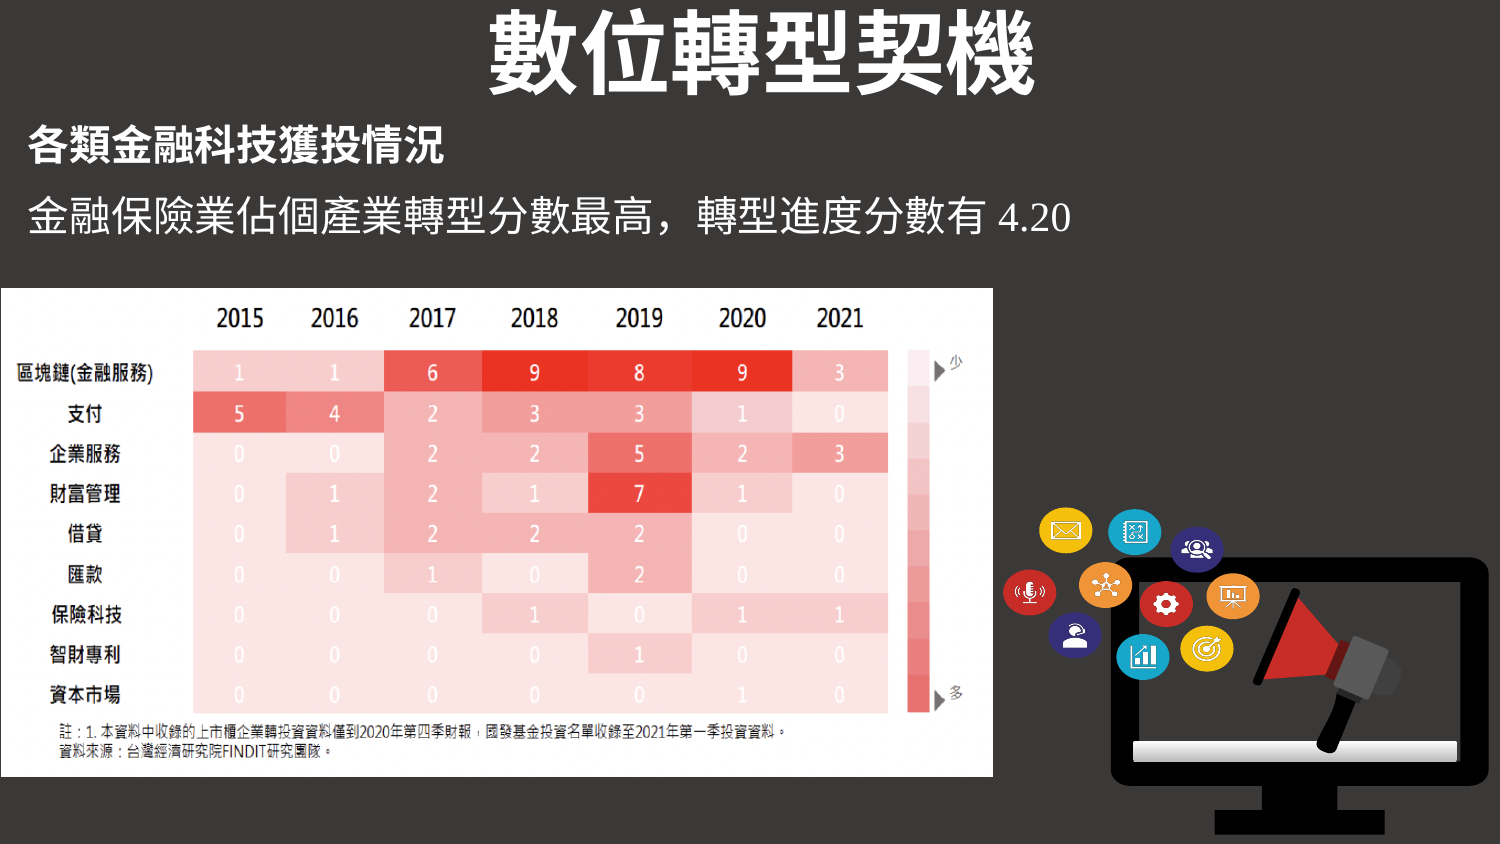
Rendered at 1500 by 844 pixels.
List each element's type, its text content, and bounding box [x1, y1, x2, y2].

picture [1, 287, 993, 777]
text_box 數位轉型契機 [238, 8, 1287, 111]
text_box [27, 111, 1489, 835]
